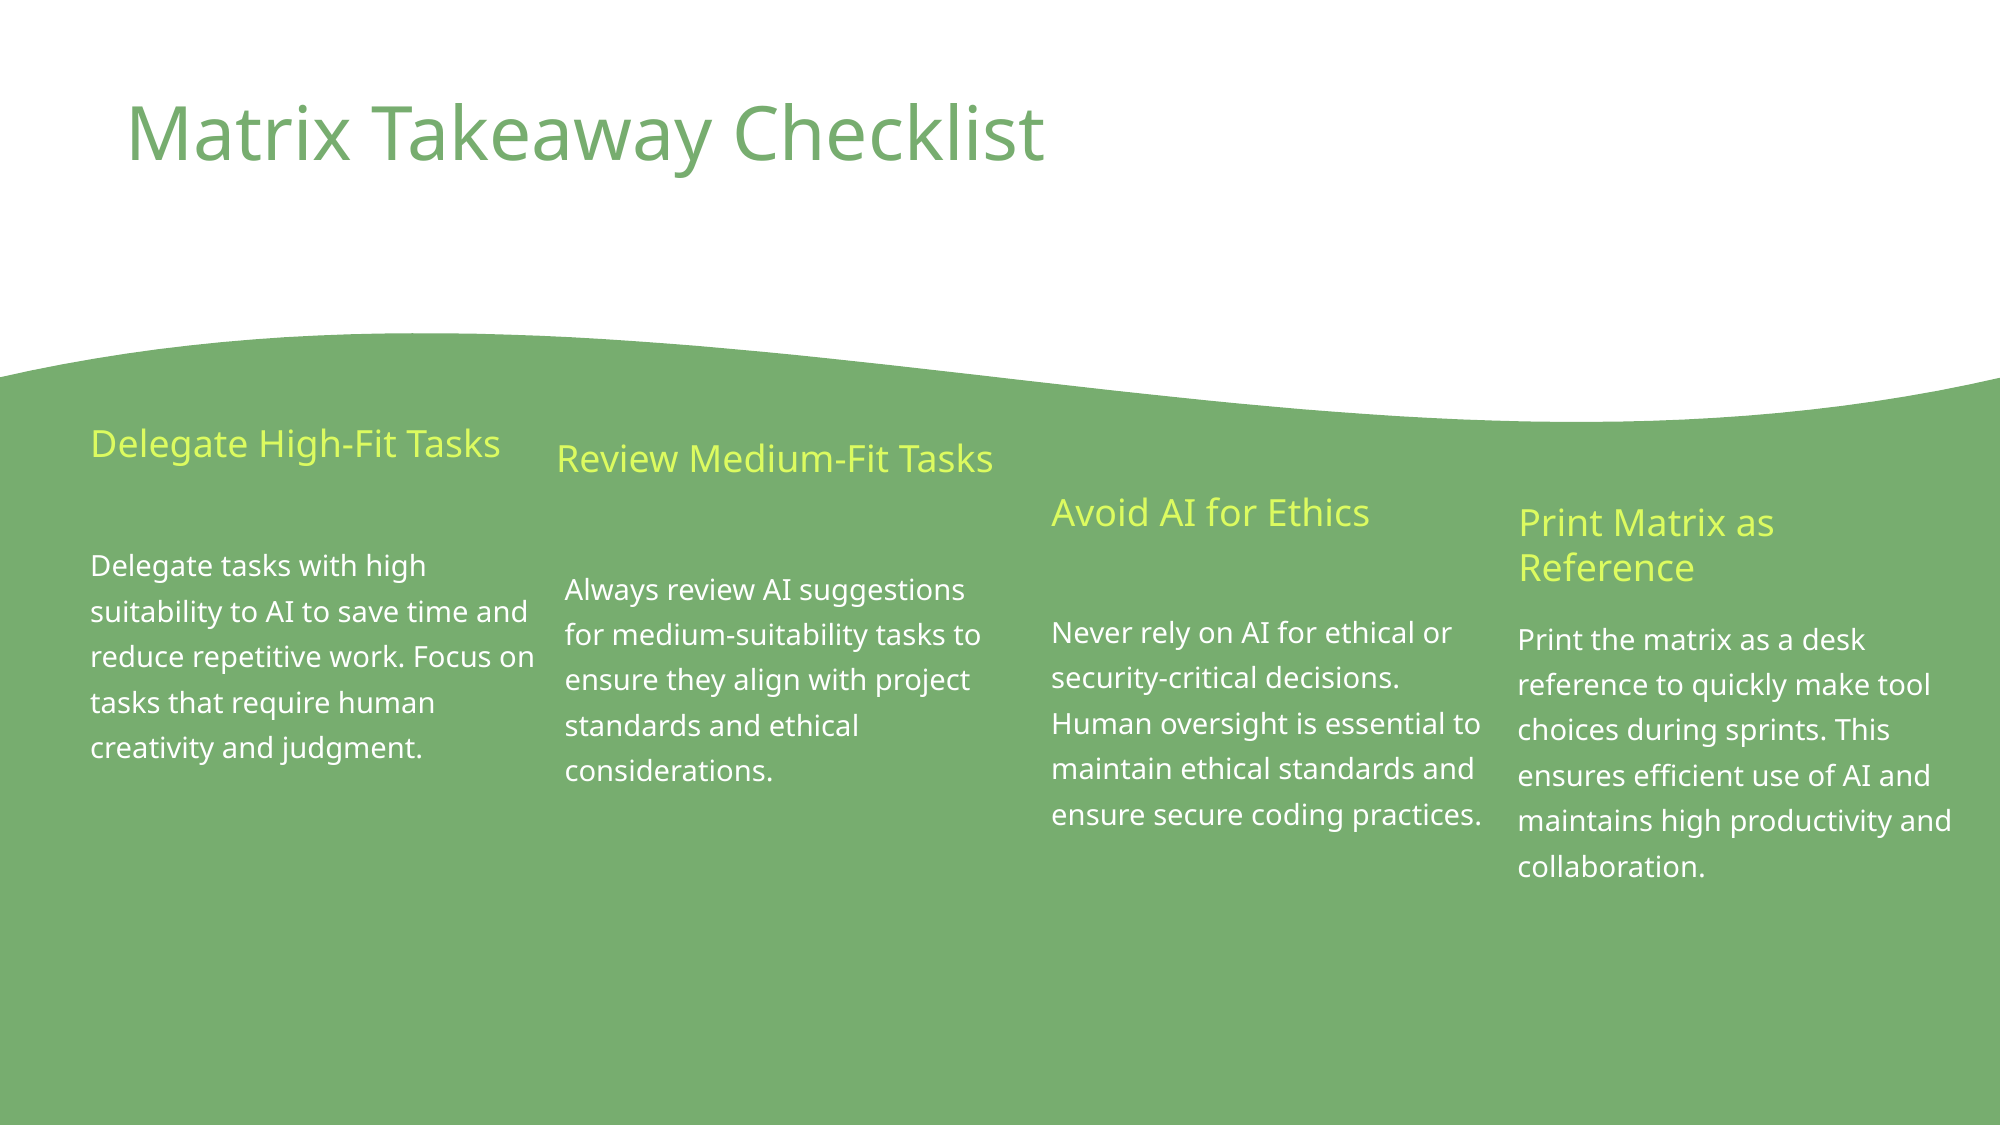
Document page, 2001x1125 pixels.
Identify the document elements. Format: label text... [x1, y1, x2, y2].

text_box Review Medium-Fit Tasks [548, 427, 1010, 487]
text_box Avoid AI for Ethics [1043, 481, 1505, 541]
text_box Matrix Takeaway Checklist [125, 85, 1466, 176]
text_box Delegate High-Fit Tasks [82, 412, 544, 472]
text_box Always review AI suggestions for medium-suitability tasks to ensure they align with project standards and ethical considerations. [557, 552, 1019, 795]
text_box [0, 333, 2000, 1125]
text_box Never rely on AI for ethical or security-critical decisions. Human oversight is essential to maintain ethical standards and ensure secure coding practices. [1043, 596, 1500, 839]
text_box Print the matrix as a desk reference to quickly make tool choices during sprints. This ensures efficient use of AI and maintains high productivity and collaboration. [1509, 602, 1966, 891]
text_box Delegate tasks with high suitability to AI to save time and reduce repetitive work. Focus on tasks that require human creativity and judgment. [82, 529, 544, 772]
text_box Print Matrix as Reference [1510, 491, 1966, 597]
